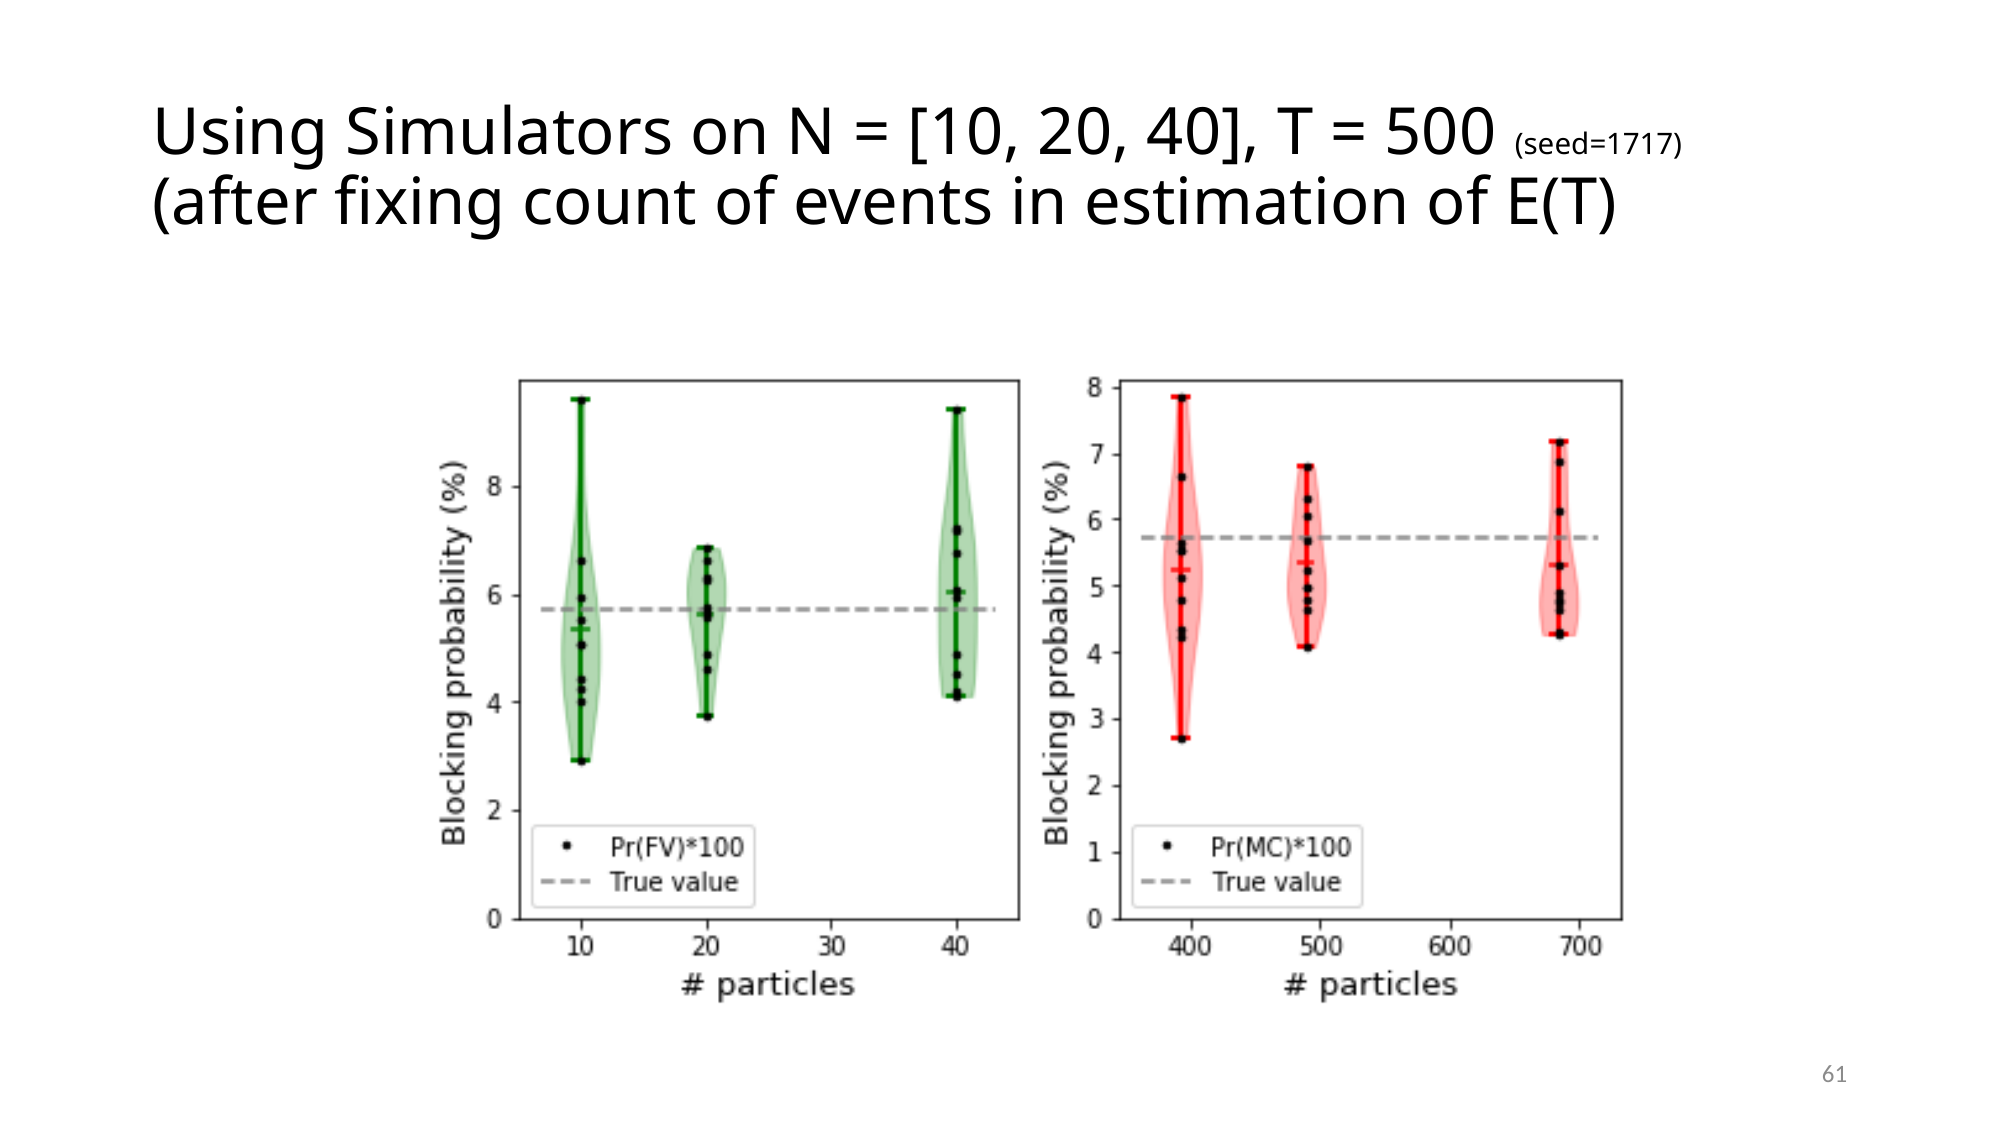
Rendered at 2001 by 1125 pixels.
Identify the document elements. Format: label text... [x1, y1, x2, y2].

picture [427, 358, 1636, 1018]
title Using Simulators on N = [10, 20, 40], T = 500 (seed=1717) (after fixing count of events in estimation of E(T) [137, 59, 1863, 278]
slide_number 61 [1412, 1042, 1863, 1103]
